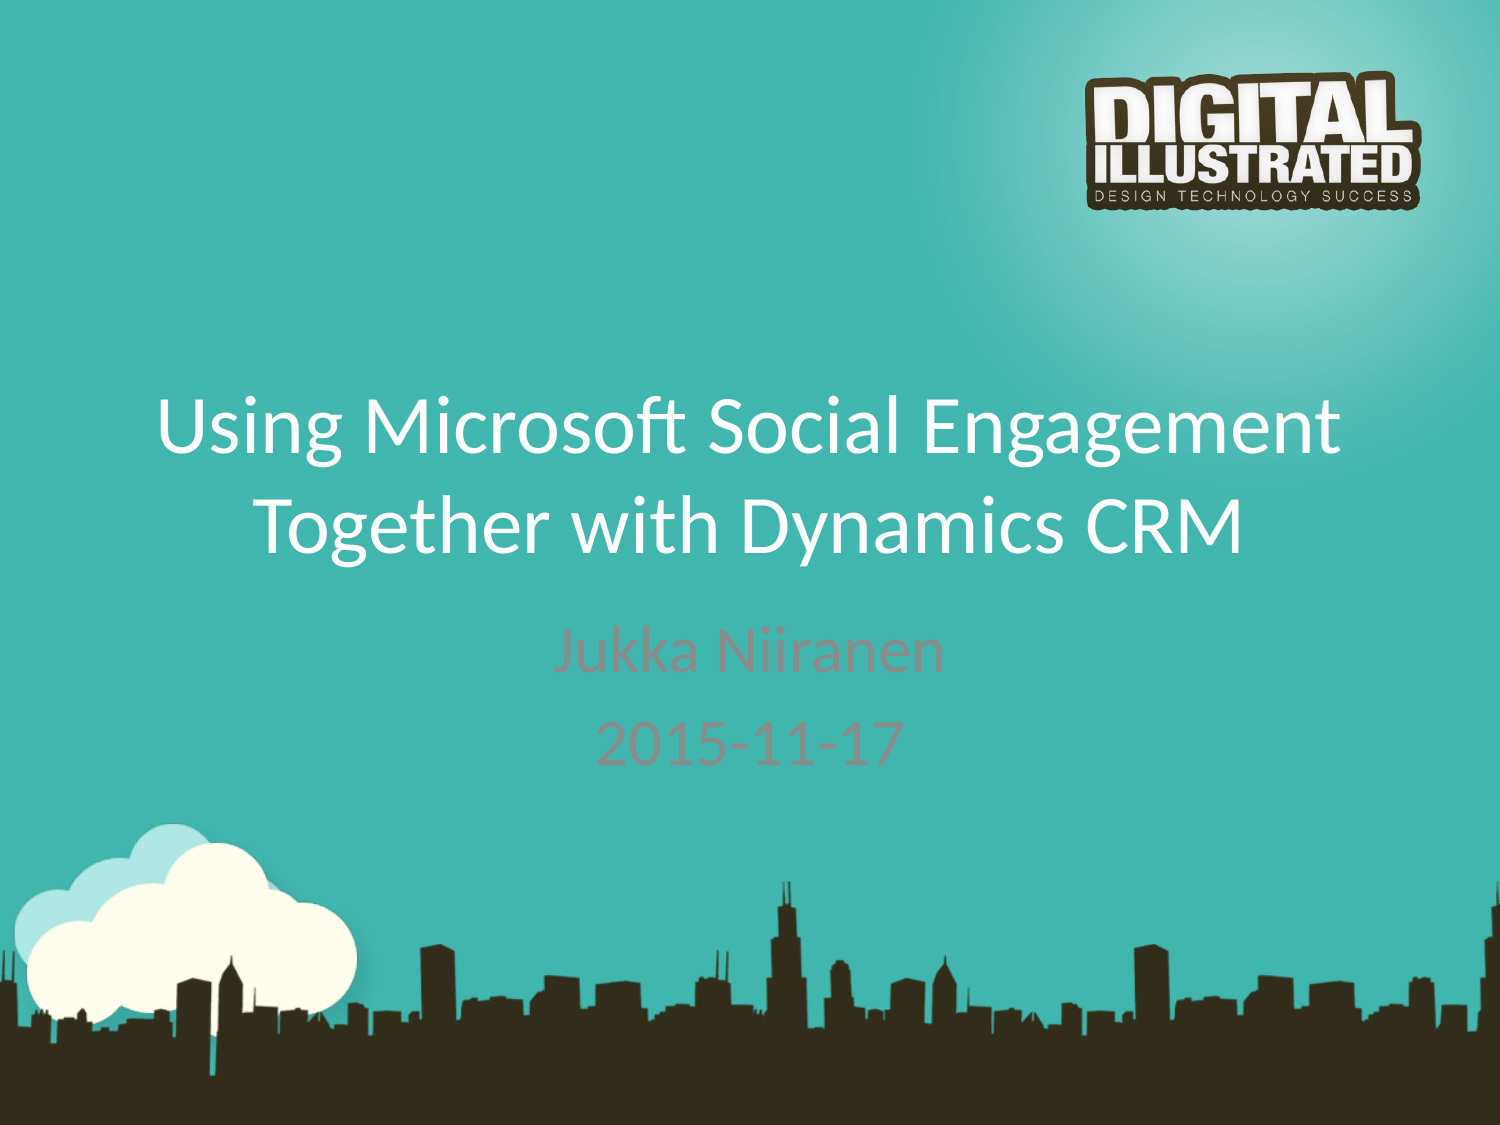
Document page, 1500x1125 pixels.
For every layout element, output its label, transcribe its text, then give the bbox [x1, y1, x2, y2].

picture [667, 0, 1500, 587]
picture [0, 783, 1500, 1125]
title Using Microsoft Social Engagement Together with Dynamics CRM [112, 349, 1388, 591]
subtitle Jukka Niiranen 2015-11-17 [225, 597, 1275, 886]
